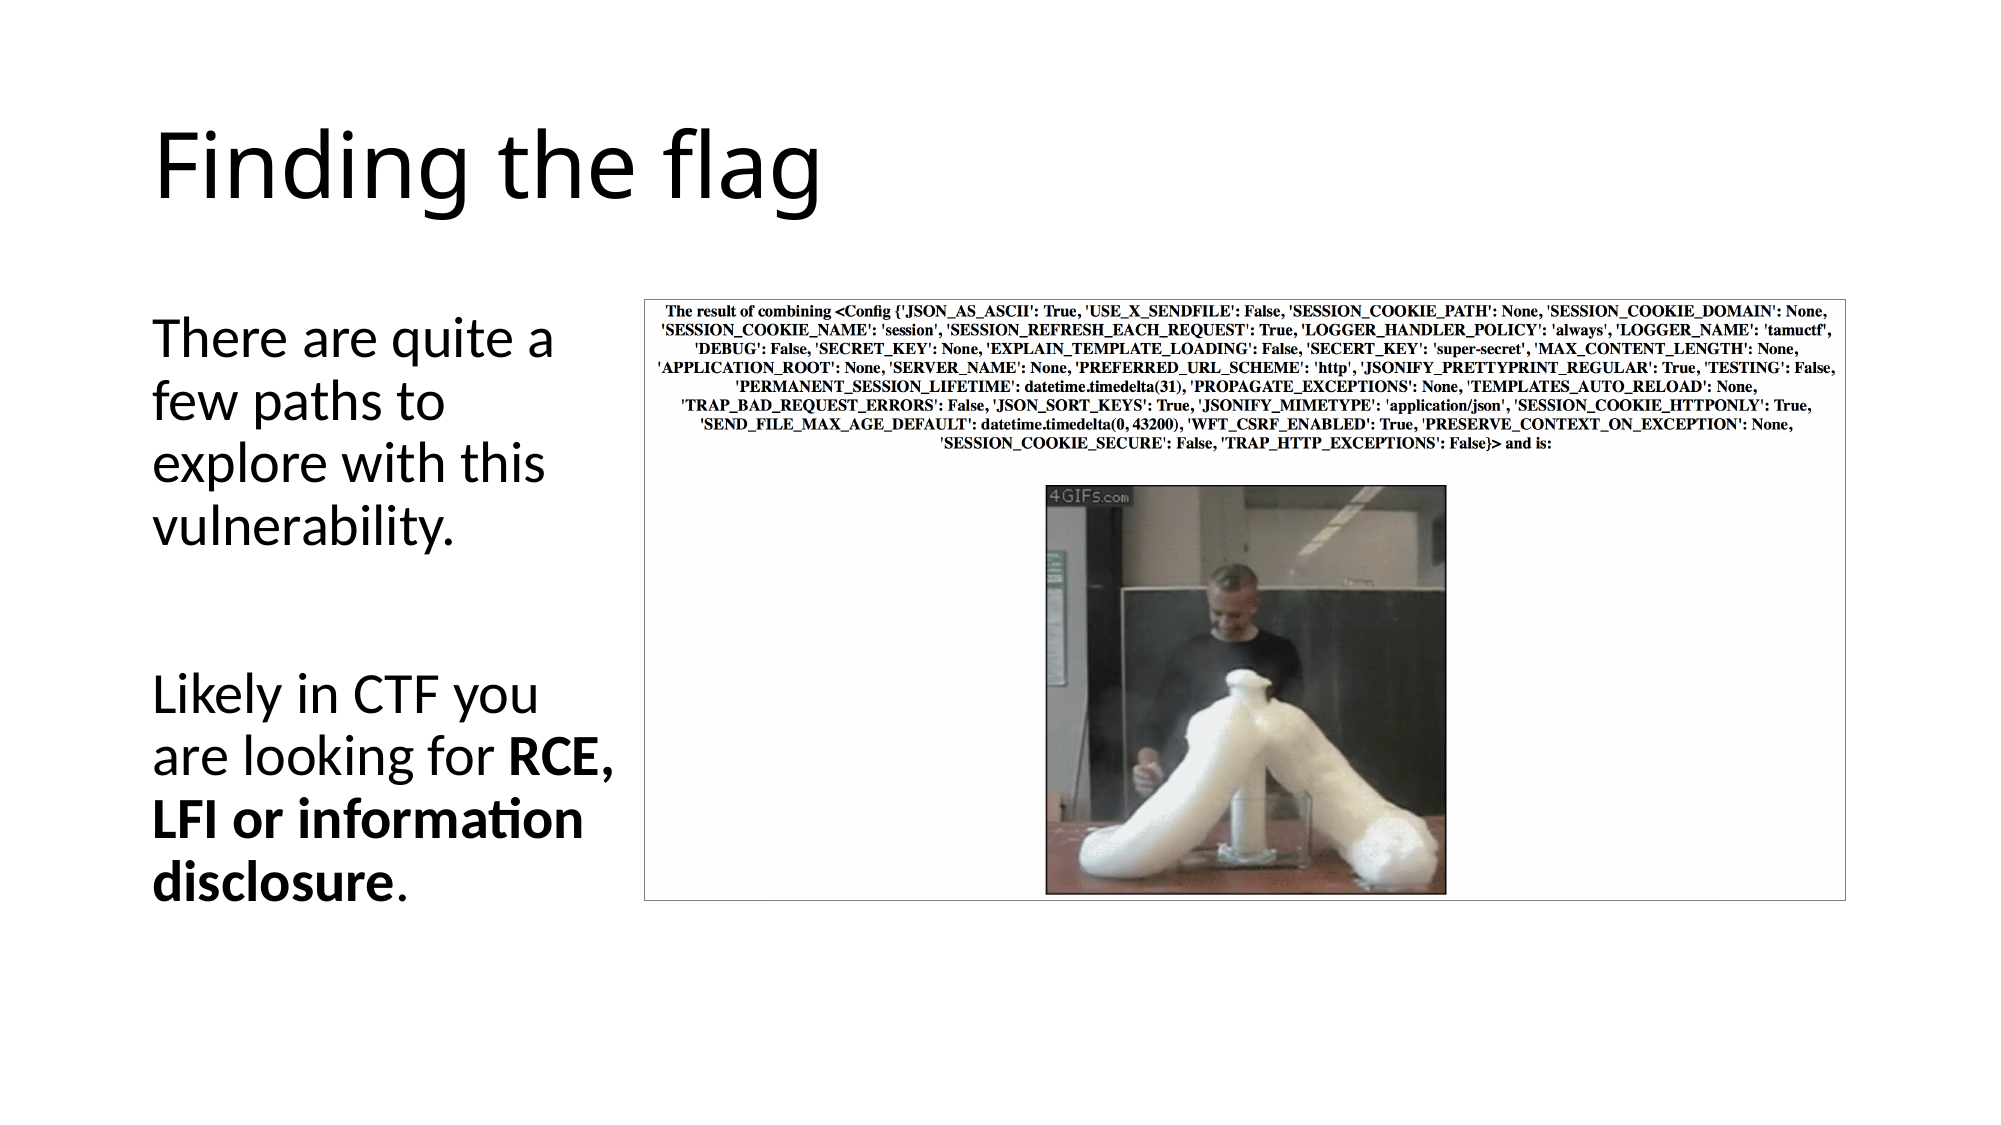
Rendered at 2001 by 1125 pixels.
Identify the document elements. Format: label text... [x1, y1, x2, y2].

title Finding the flag [137, 59, 1863, 278]
list There are quite a few paths to explore with this vulnerability. Likely in CTF you are looking for RCE, LFI or information disclosure. [137, 299, 645, 1014]
picture [644, 299, 1846, 901]
